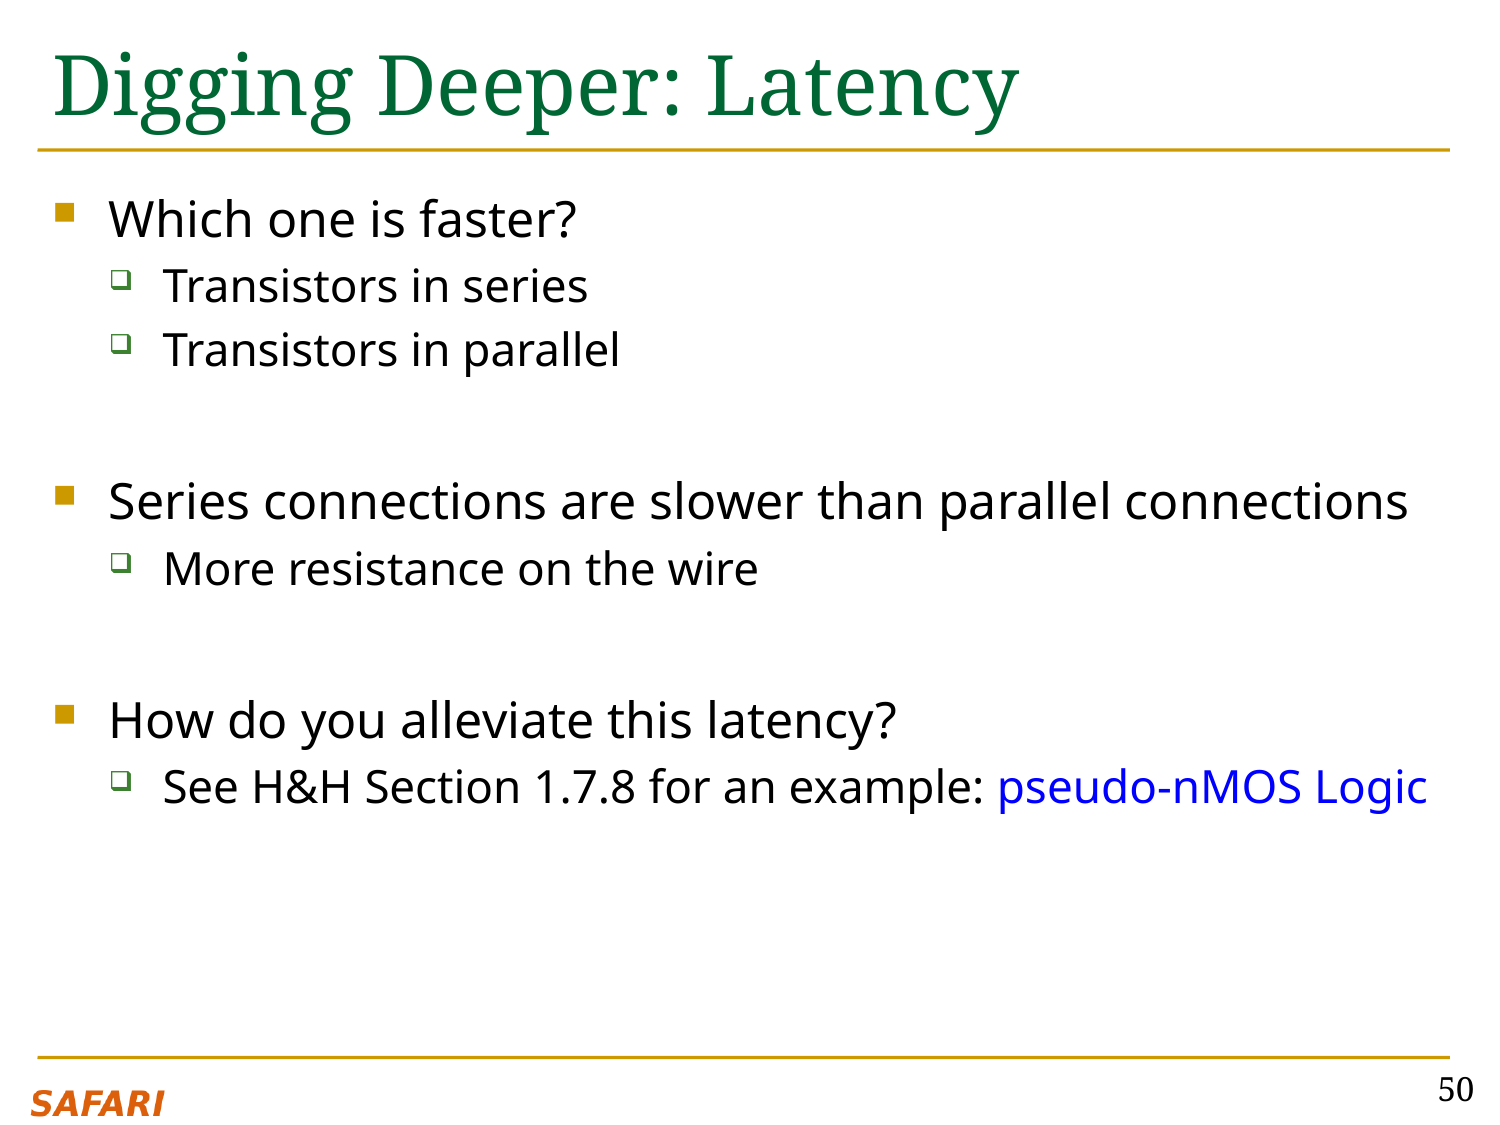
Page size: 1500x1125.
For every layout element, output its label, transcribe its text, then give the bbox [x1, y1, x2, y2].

list Which one is faster? Transistors in series Transistors in parallel Series connections are slower than parallel connections More resistance on the wire How do you alleviate this latency? See H&H Section 1.7.8 for an example: pseudo-nMOS Logic [37, 179, 1450, 1025]
slide_number 50 [1139, 1045, 1490, 1121]
picture [29, 1083, 169, 1124]
title Digging Deeper: Latency [37, 24, 1450, 170]
